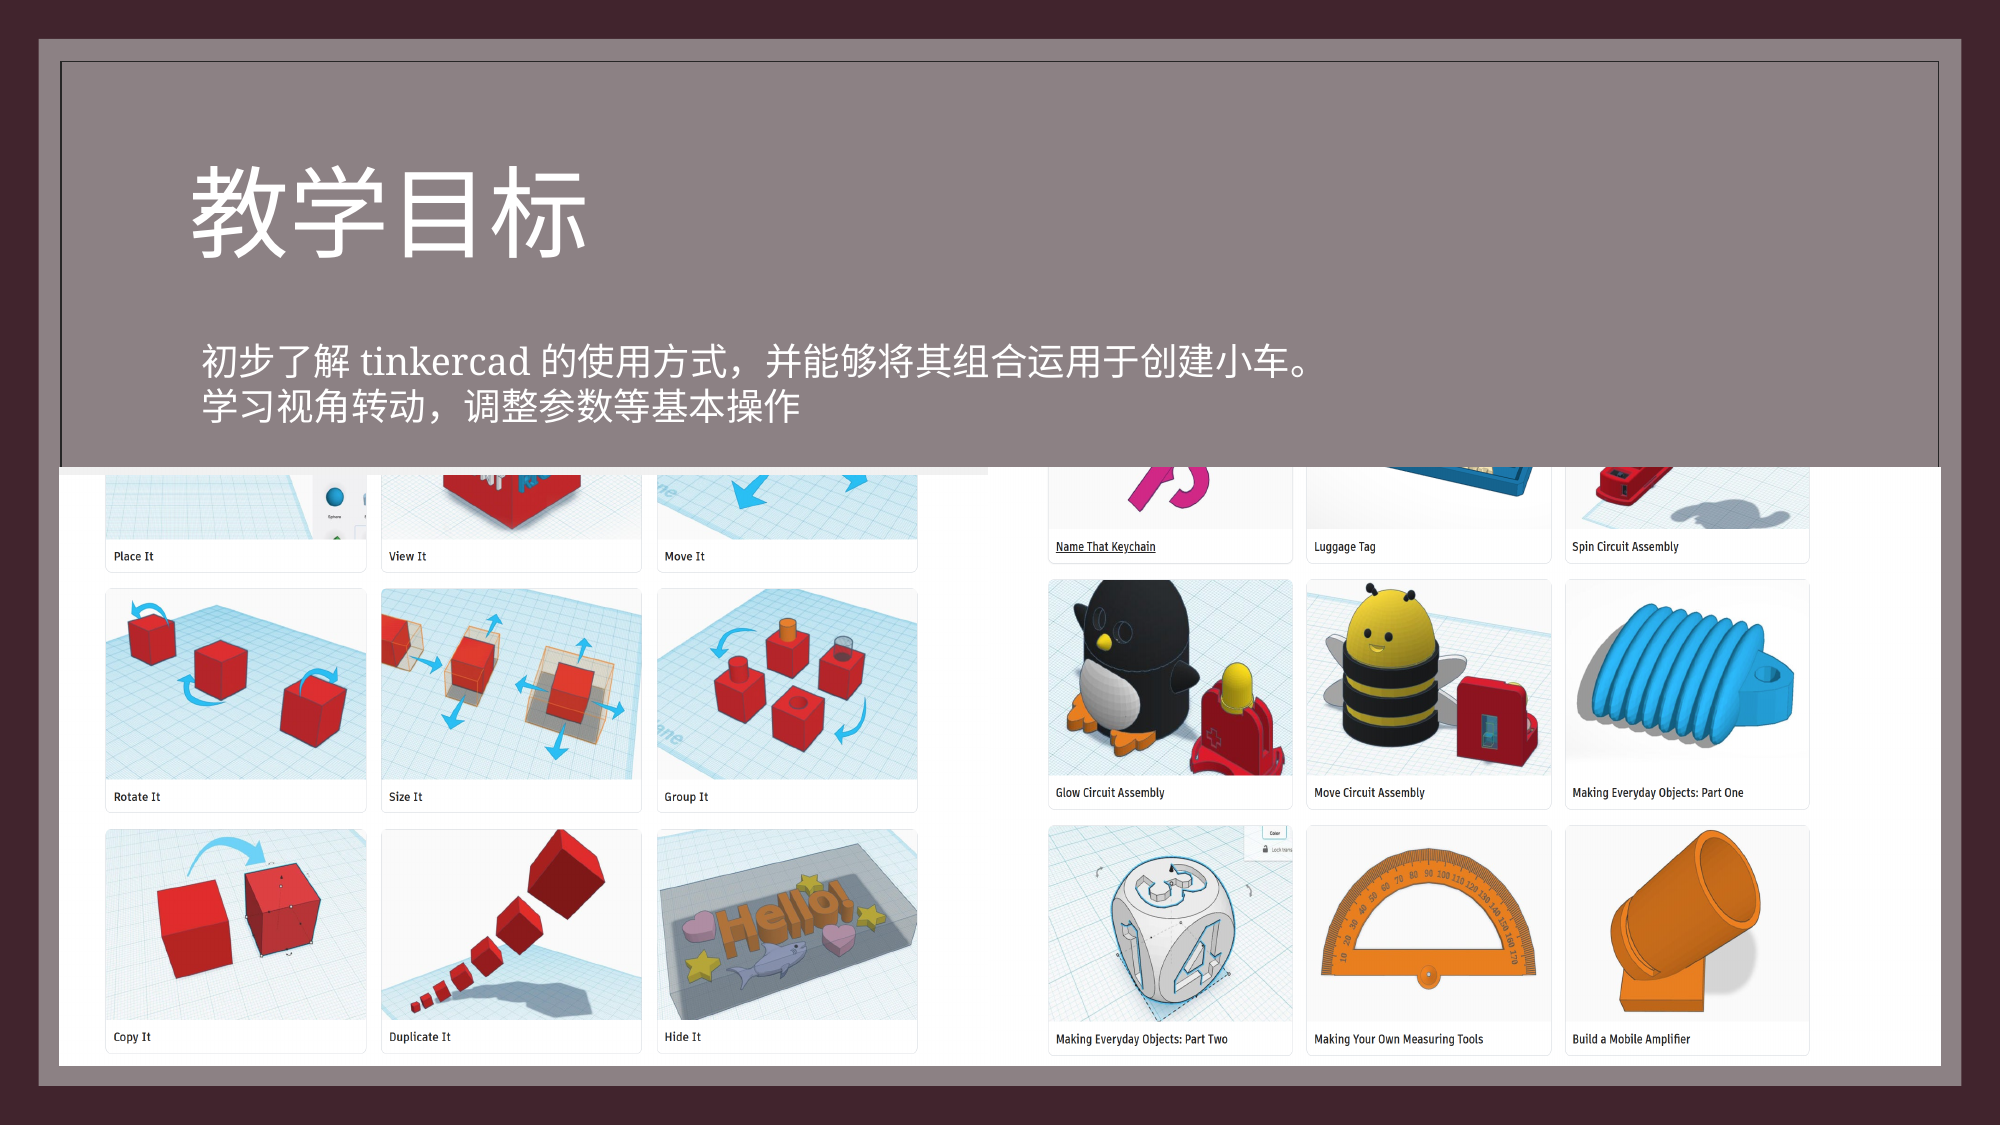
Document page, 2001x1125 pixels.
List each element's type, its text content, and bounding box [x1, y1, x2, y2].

picture [59, 467, 1941, 1066]
title 教学目标 [174, 105, 1862, 331]
text_box 初步了解tinkercad的使用方式，并能够将其组合运用于创建小车。 学习视角转动，调整参数等基本操作 [186, 330, 1800, 436]
